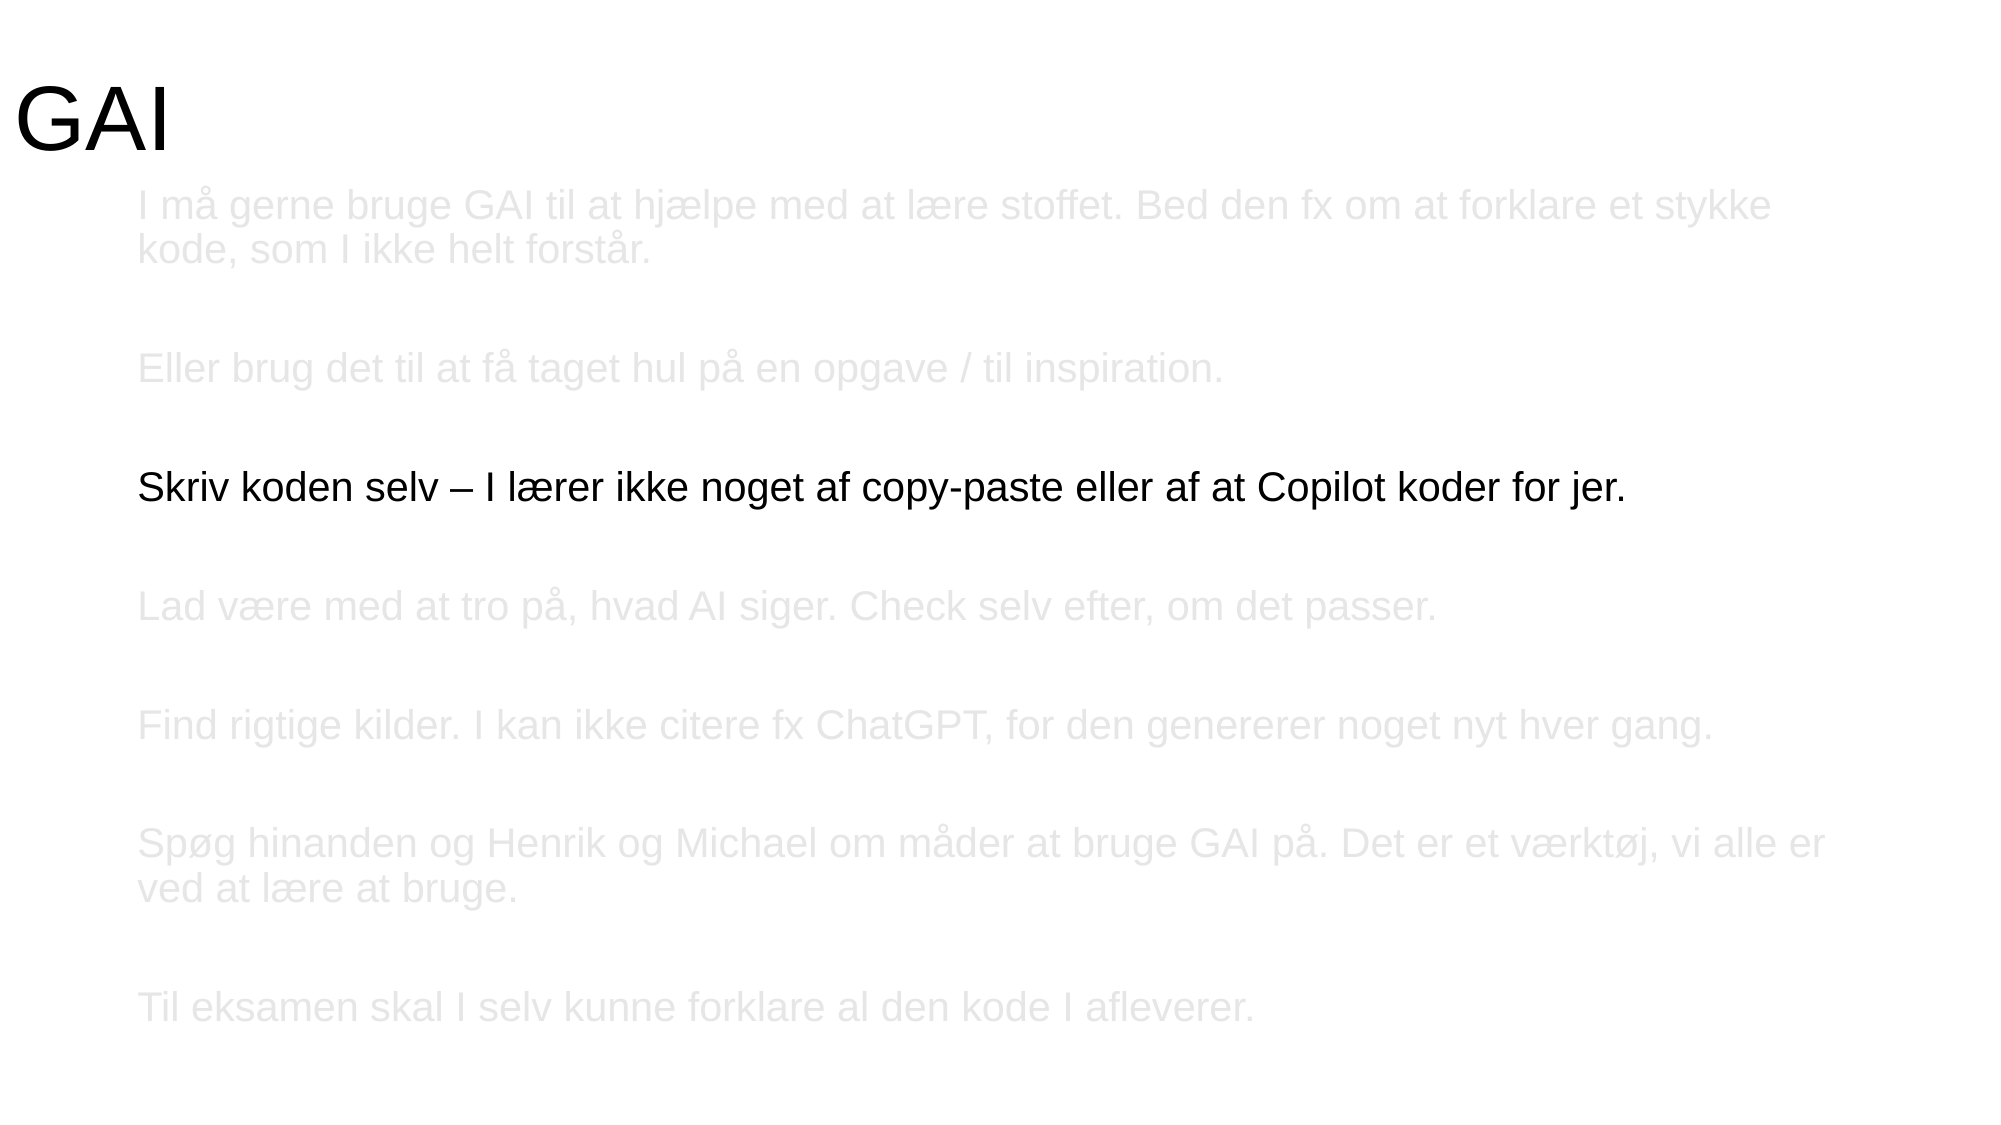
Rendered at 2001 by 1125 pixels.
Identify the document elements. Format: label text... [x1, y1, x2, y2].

title GAI [0, 59, 1725, 182]
subtitle I må gerne bruge GAI til at hjælpe med at lære stoffet. Bed den fx om at forklare et stykke kode, som I ikke helt forstår. Eller brug det til at få taget hul på en opgave / til inspiration. Skriv koden selv – I lærer ikke noget af copy-paste eller af at Copilot koder for jer. Lad være med at tro på, hvad AI siger. Check selv efter, om det passer. Find rigtige kilder. I kan ikke citere fx ChatGPT, for den genererer noget nyt hver gang. Spøg hinanden og Henrik og Michael om måder at bruge GAI på. Det er et værktøj, vi alle er ved at lære at bruge. Til eksamen skal I selv kunne forklare al den kode I afleverer. [137, 179, 1863, 1034]
